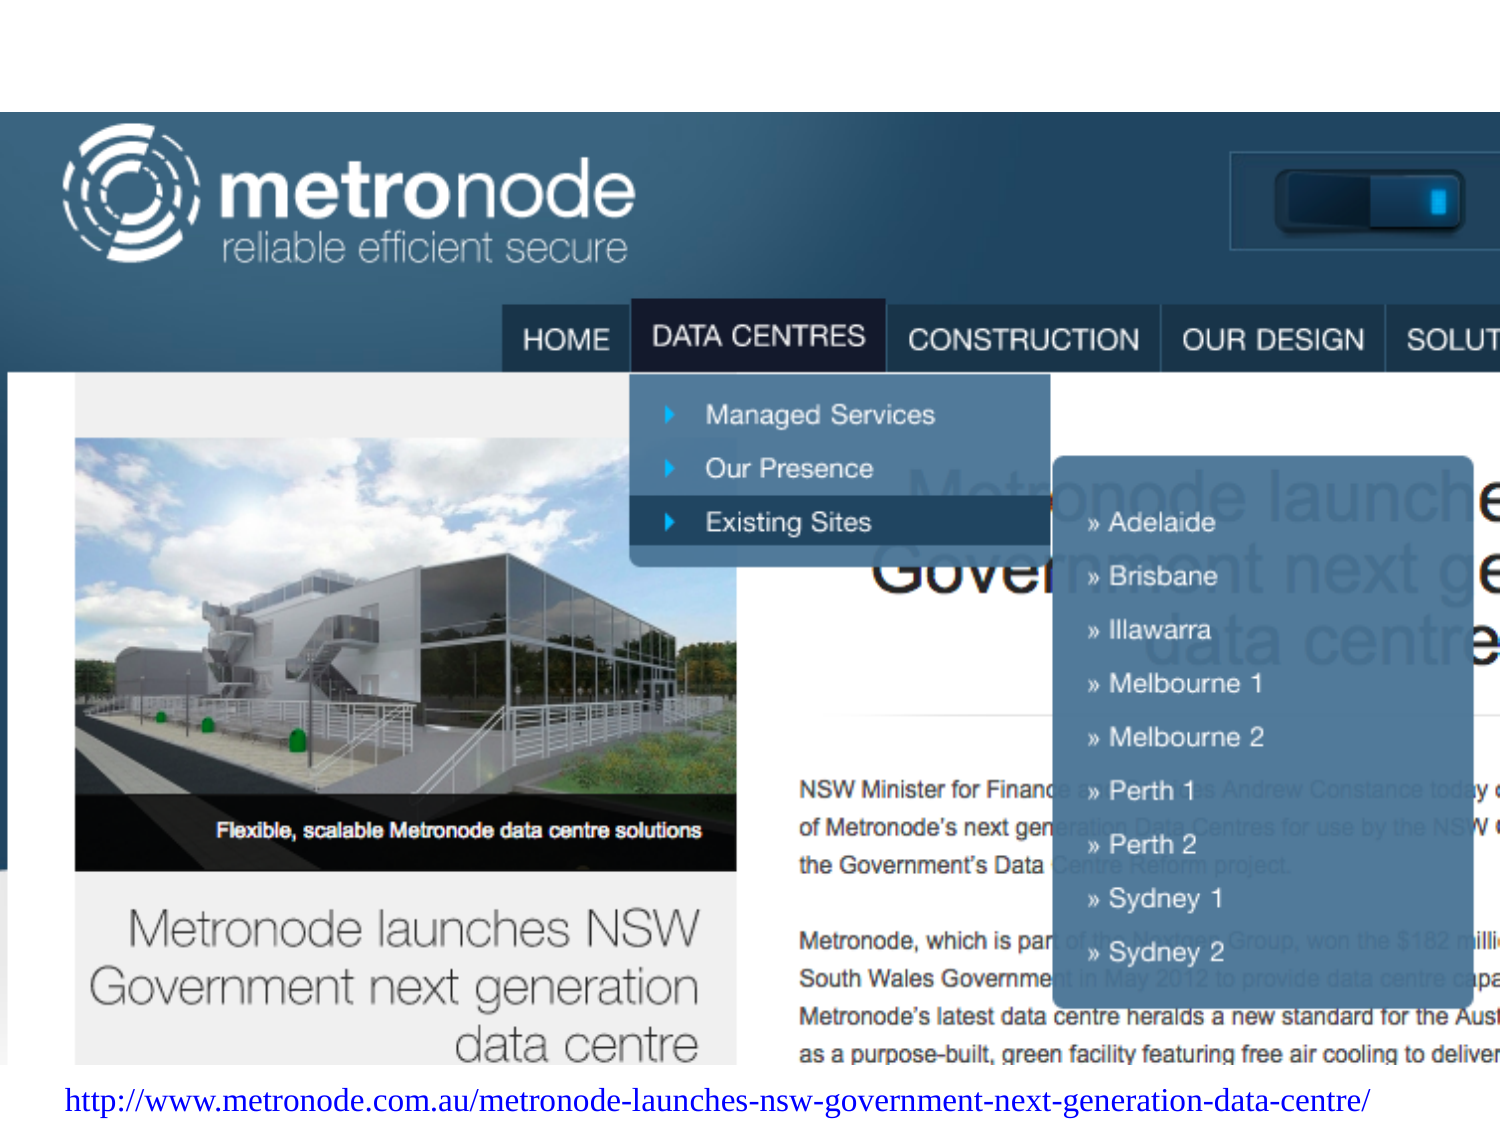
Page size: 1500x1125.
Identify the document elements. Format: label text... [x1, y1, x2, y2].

text_box http://www.metronode.com.au/metronode-launches-nsw-government-next-generation-data-centre/ [49, 1073, 1475, 1125]
picture [0, 112, 1500, 1065]
